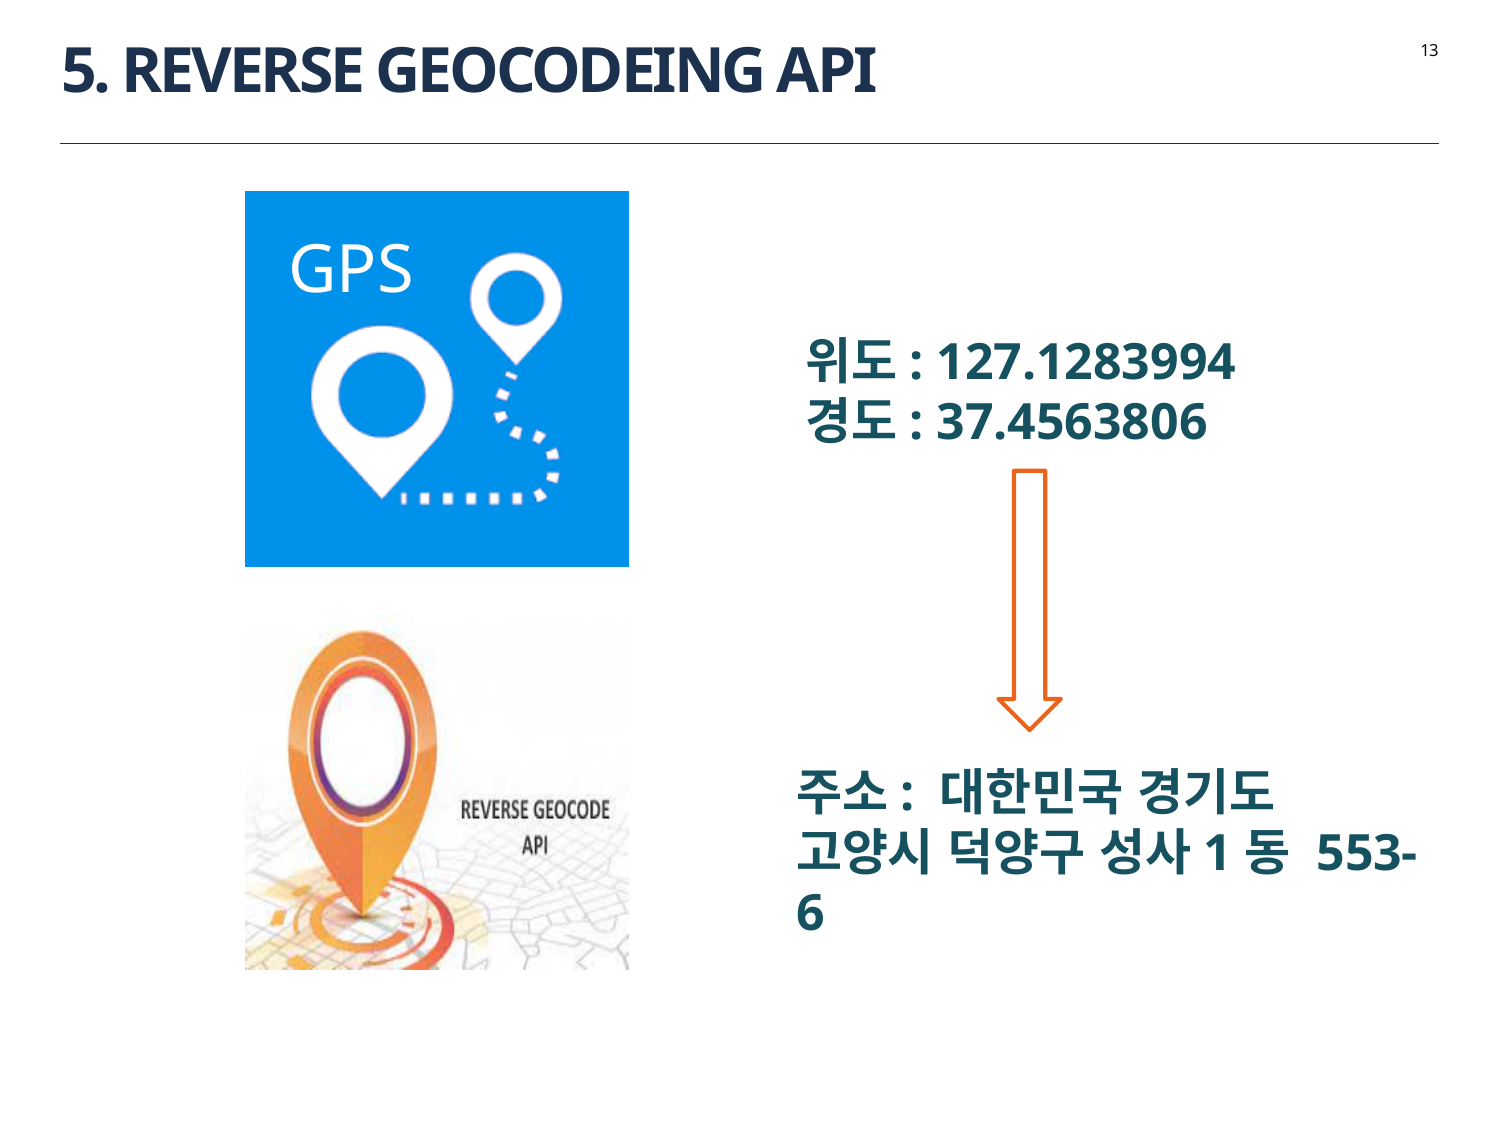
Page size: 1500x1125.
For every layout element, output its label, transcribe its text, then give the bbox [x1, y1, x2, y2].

picture [244, 614, 629, 970]
text_box 13 [1193, 32, 1454, 70]
text_box 주소: 대한민국 경기도 고양시 덕양구 성사1동 553-6 [781, 753, 1449, 949]
text_box 위도: 127.1283994 경도: 37.4563806 [790, 321, 1374, 457]
picture [244, 191, 629, 567]
title 5. REVERSE GEOCODEING API [46, 19, 924, 115]
text_box [996, 468, 1063, 733]
